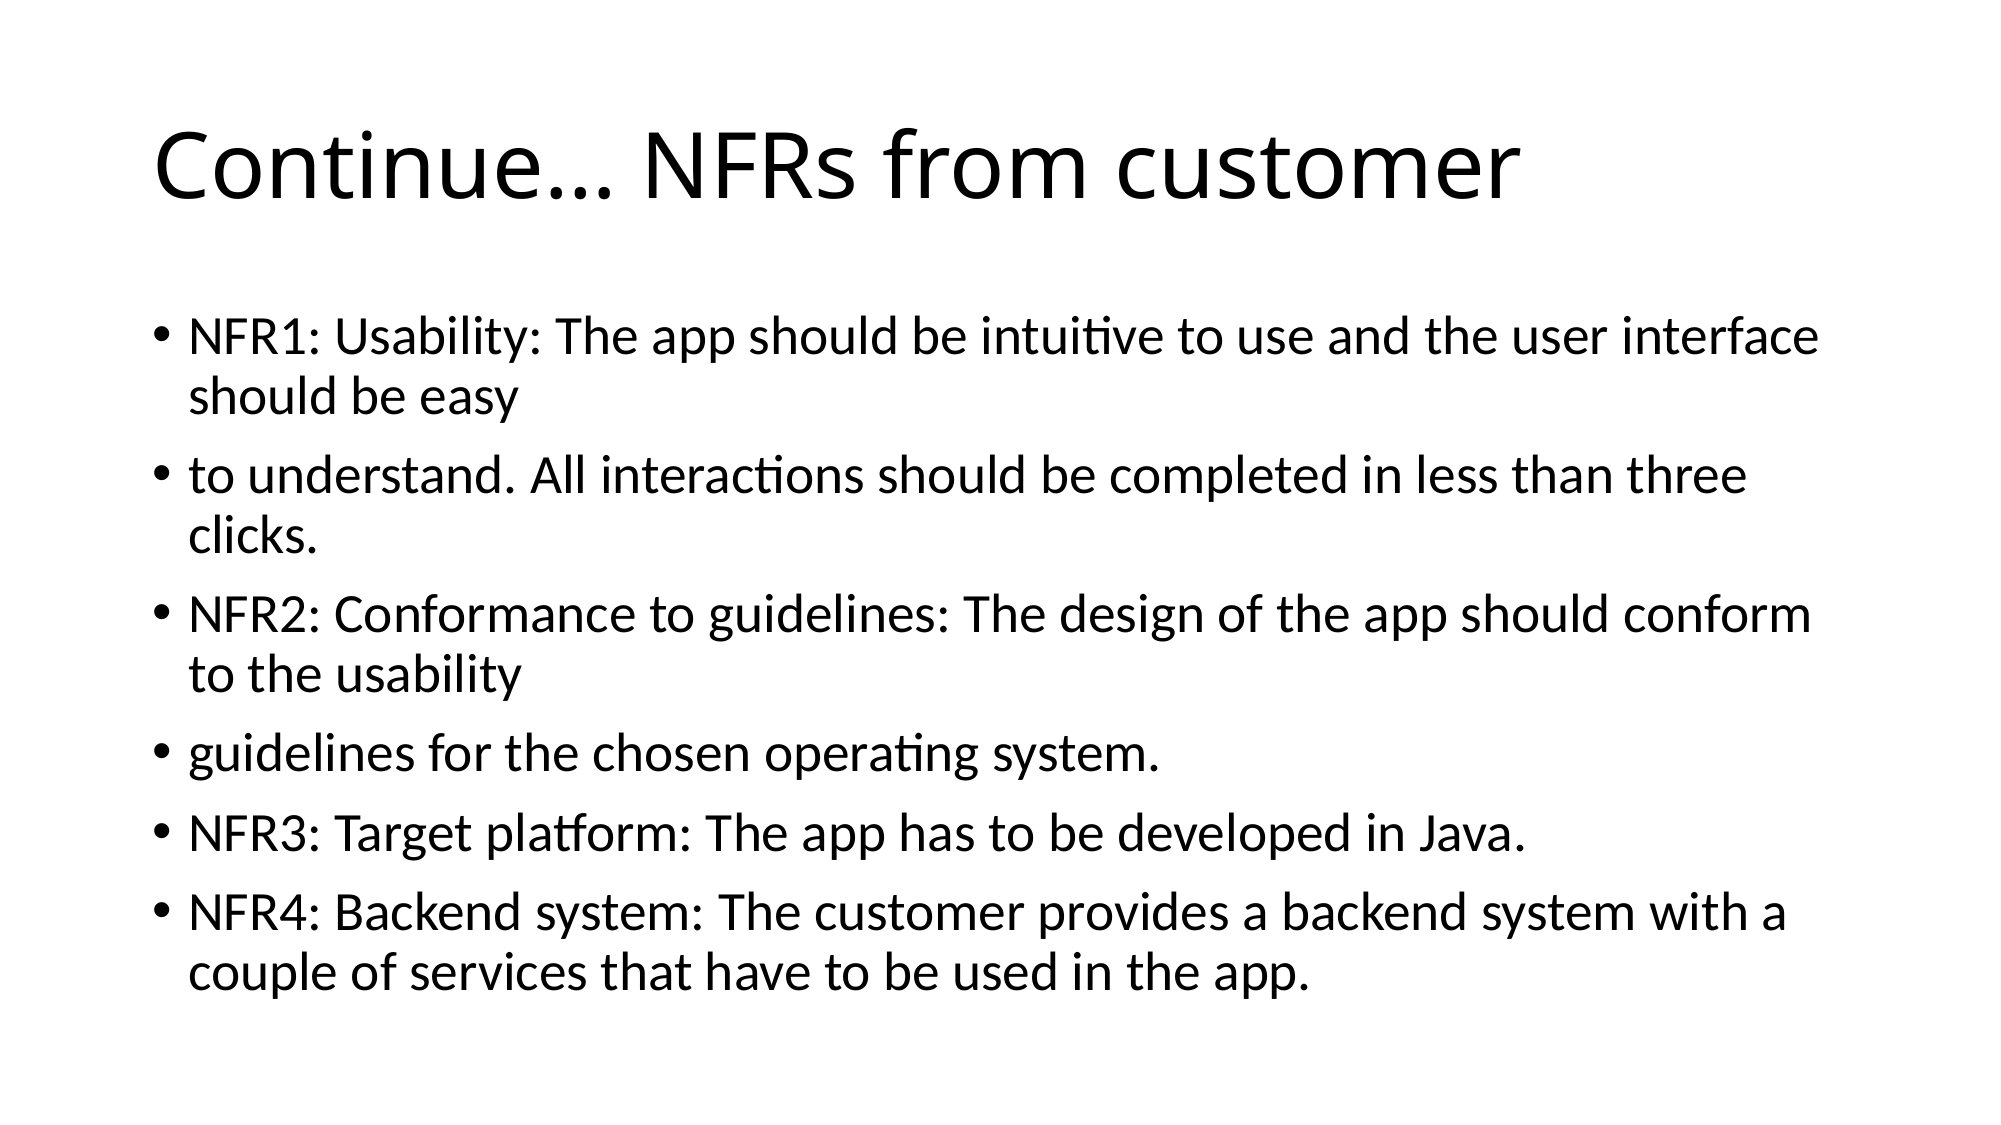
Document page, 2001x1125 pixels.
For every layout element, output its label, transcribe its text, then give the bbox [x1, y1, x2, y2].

title Continue… NFRs from customer [137, 59, 1863, 278]
list NFR1: Usability: The app should be intuitive to use and the user interface should be easy to understand. All interactions should be completed in less than three clicks. NFR2: Conformance to guidelines: The design of the app should conform to the usability guidelines for the chosen operating system. NFR3: Target platform: The app has to be developed in Java. NFR4: Backend system: The customer provides a backend system with a couple of services that have to be used in the app. [137, 299, 1863, 1014]
